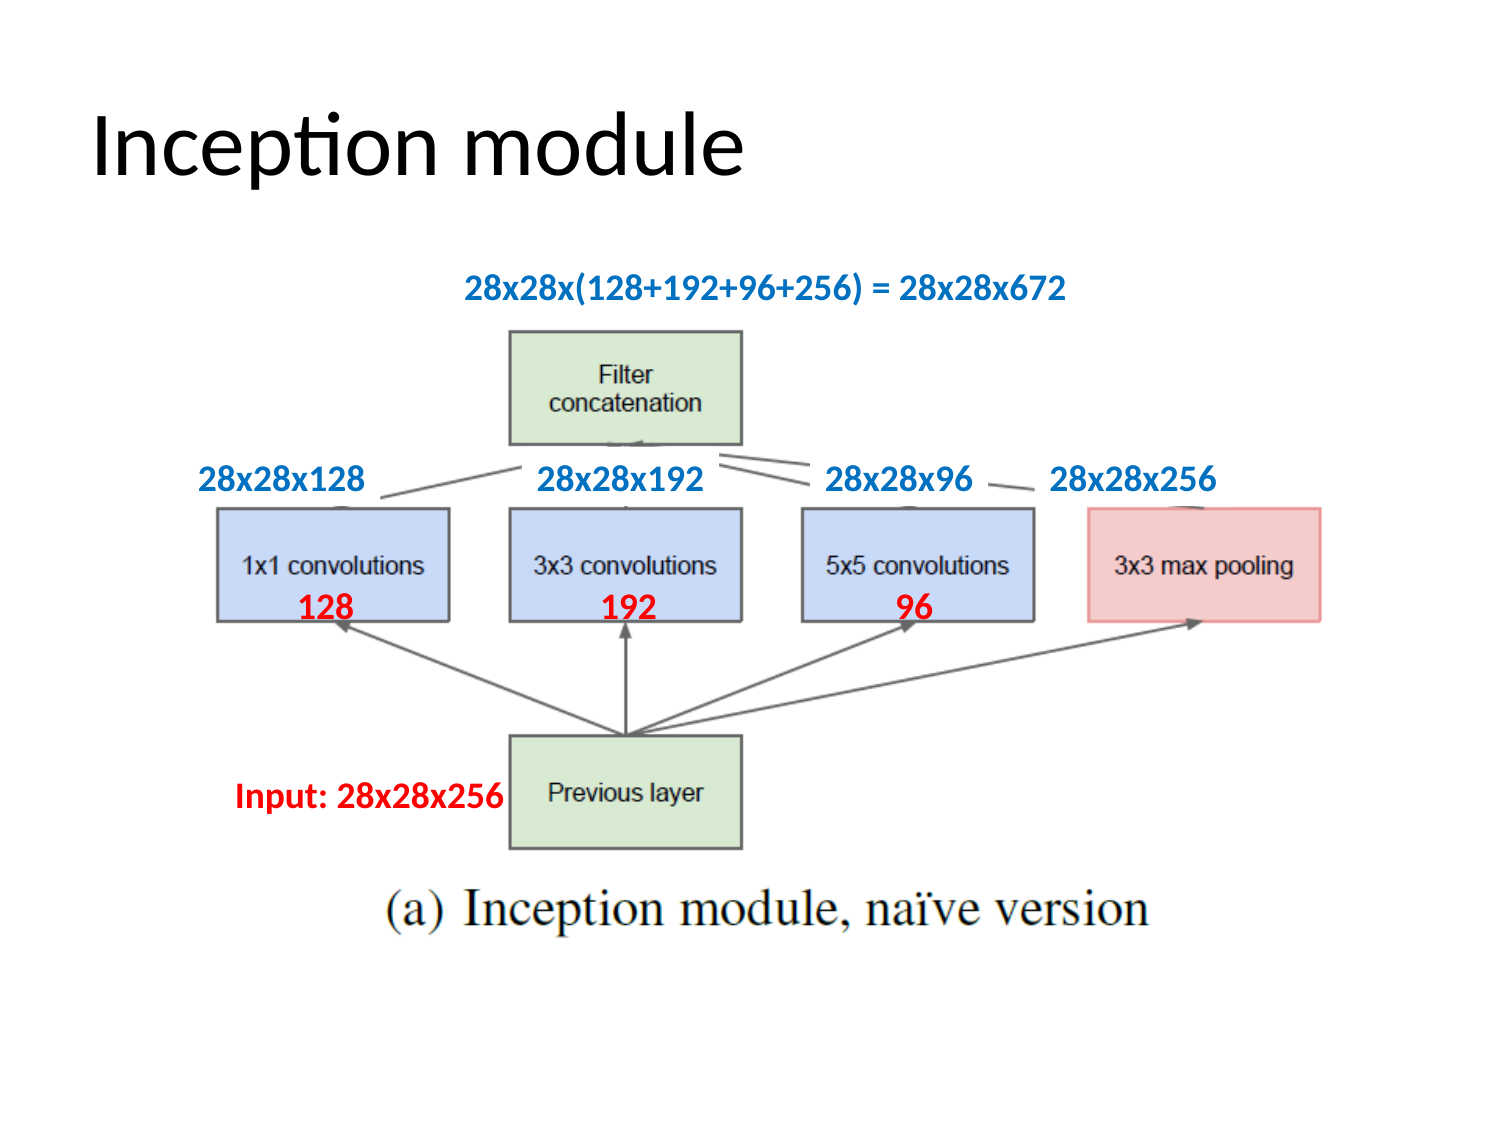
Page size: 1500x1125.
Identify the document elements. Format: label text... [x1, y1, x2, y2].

text_box 28x28x(128+192+96+256) = 28x28x672 [449, 255, 1082, 284]
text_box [170, 285, 1347, 949]
title Inception module [75, 45, 1425, 233]
